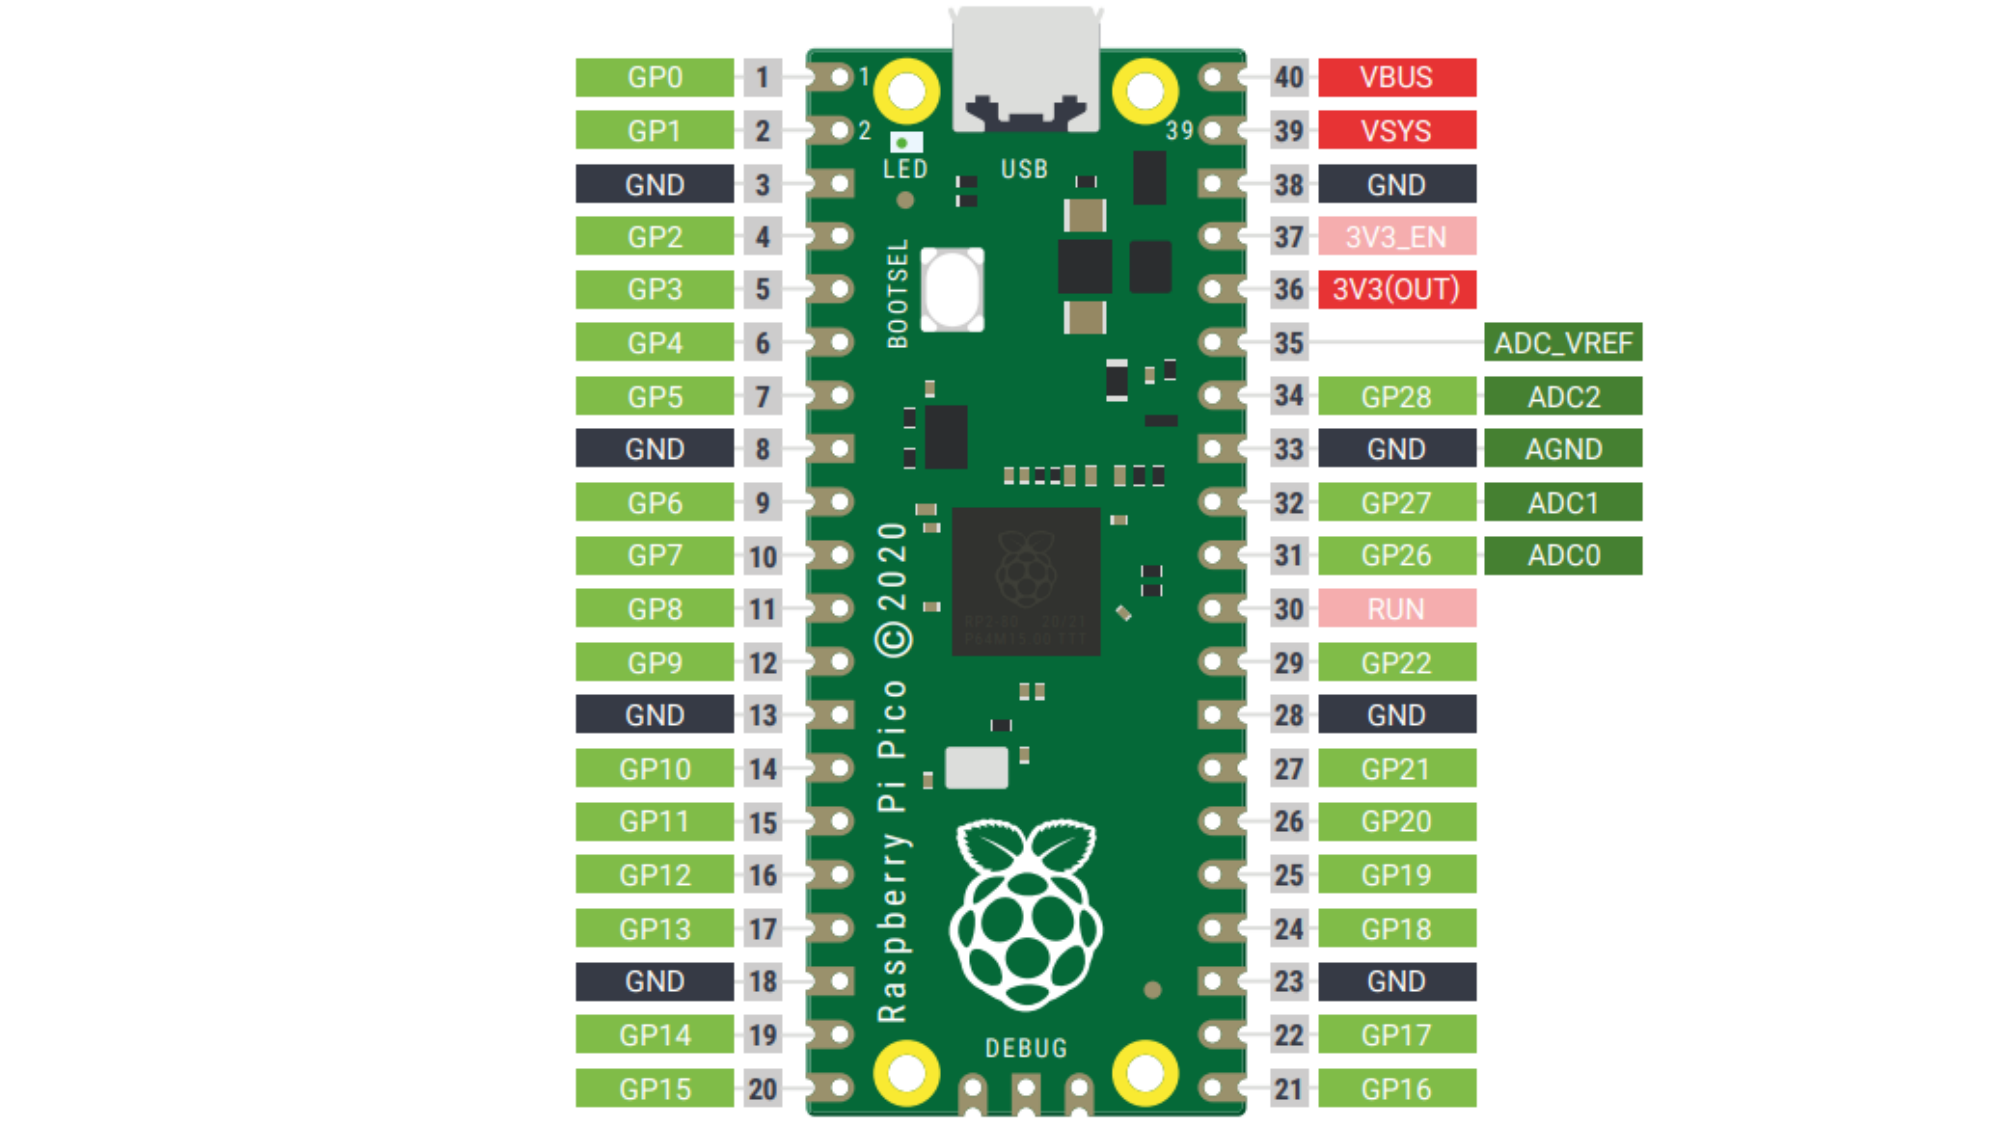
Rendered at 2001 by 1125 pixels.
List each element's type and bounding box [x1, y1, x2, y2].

picture [561, 0, 1647, 1125]
